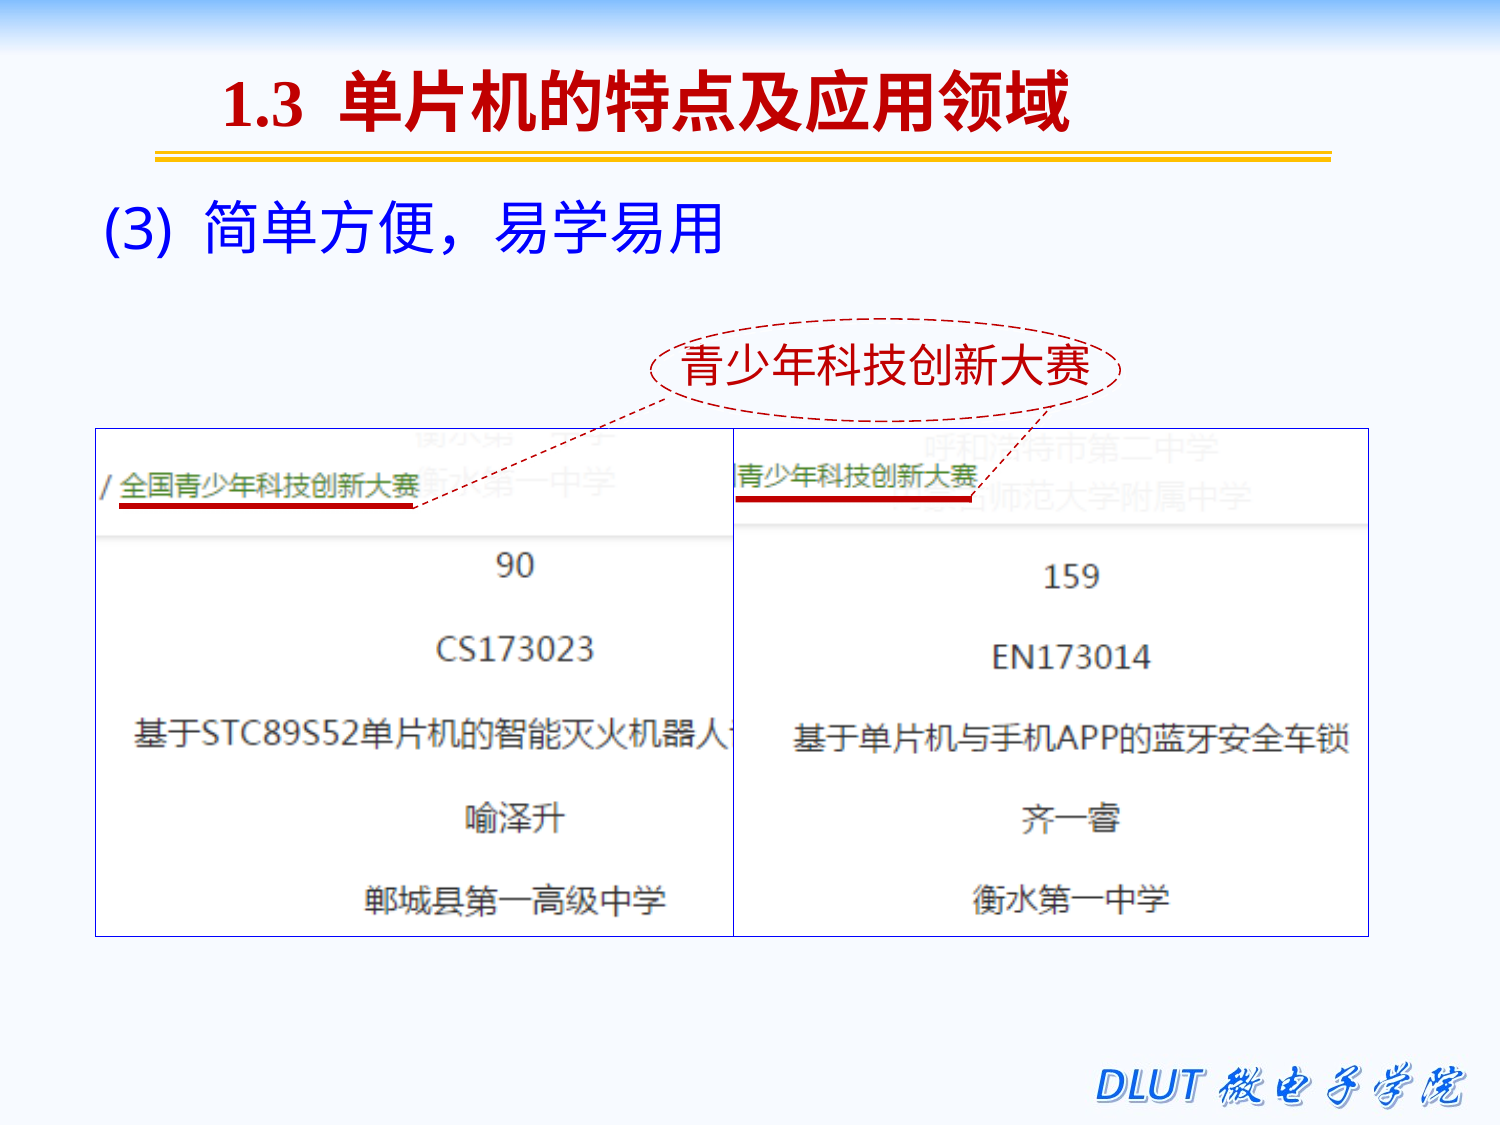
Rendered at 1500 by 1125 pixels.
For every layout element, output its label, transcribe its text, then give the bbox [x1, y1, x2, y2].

text_box 1.3 单片机的特点及应用领域 [206, 32, 1280, 147]
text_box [154, 152, 1332, 160]
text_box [119, 318, 1132, 509]
picture [0, 0, 1500, 1125]
text_box (3) 简单方便，易学易用 [74, 192, 796, 280]
